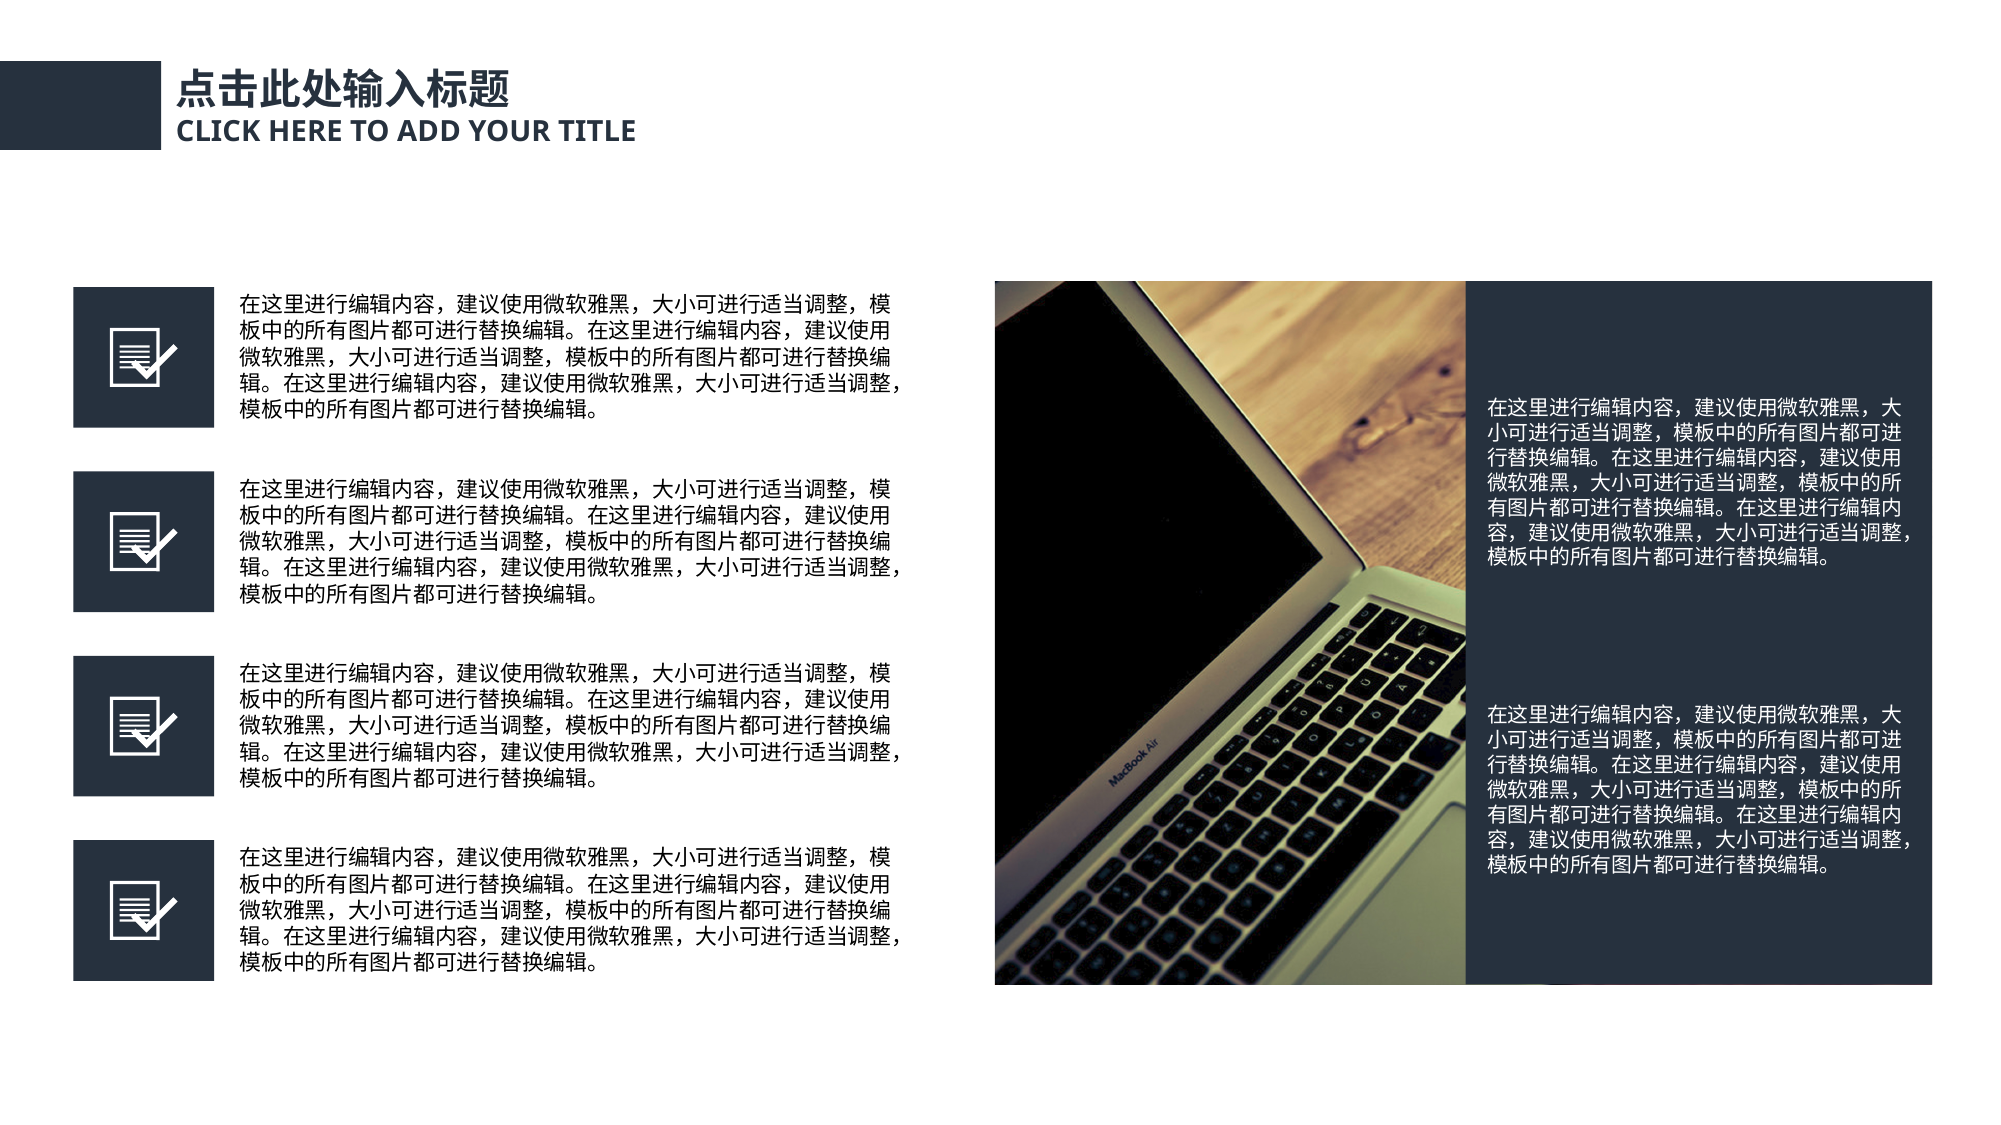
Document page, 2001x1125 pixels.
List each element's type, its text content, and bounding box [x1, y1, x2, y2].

text_box [72, 470, 215, 613]
text_box [72, 655, 215, 797]
text_box [0, 60, 161, 151]
text_box [108, 511, 180, 573]
text_box [108, 879, 180, 942]
text_box 在这里进行编辑内容，建议使用微软雅黑，大小可进行适当调整，模板中的所有图片都可进行替换编辑。在这里进行编辑内容，建议使用微软雅黑，大小可进行适当调整，模板中的所有图片都可进行替换编辑。在这里进行编辑内容，建议使用微软雅黑，大小可进行适当调整，模板中的所有图片都可进行替换编辑。 [225, 283, 928, 430]
text_box 在这里进行编辑内容，建议使用微软雅黑，大小可进行适当调整，模板中的所有图片都可进行替换编辑。在这里进行编辑内容，建议使用微软雅黑，大小可进行适当调整，模板中的所有图片都可进行替换编辑。在这里进行编辑内容，建议使用微软雅黑，大小可进行适当调整，模板中的所有图片都可进行替换编辑。 [225, 836, 928, 983]
text_box 在这里进行编辑内容，建议使用微软雅黑，大小可进行适当调整，模板中的所有图片都可进行替换编辑。在这里进行编辑内容，建议使用微软雅黑，大小可进行适当调整，模板中的所有图片都可进行替换编辑。在这里进行编辑内容，建议使用微软雅黑，大小可进行适当调整，模板中的所有图片都可进行替换编辑。 [225, 467, 928, 614]
text_box 在这里进行编辑内容，建议使用微软雅黑，大小可进行适当调整，模板中的所有图片都可进行替换编辑。在这里进行编辑内容，建议使用微软雅黑，大小可进行适当调整，模板中的所有图片都可进行替换编辑。在这里进行编辑内容，建议使用微软雅黑，大小可进行适当调整，模板中的所有图片都可进行替换编辑。 [225, 652, 928, 799]
text_box [72, 839, 215, 982]
text_box [108, 326, 180, 388]
text_box [994, 280, 1933, 985]
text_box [1465, 281, 1933, 985]
text_box 点击此处输入标题 CLICK HERE TO ADD YOUR TITLE [161, 55, 820, 155]
text_box [72, 286, 215, 429]
text_box [108, 695, 180, 757]
